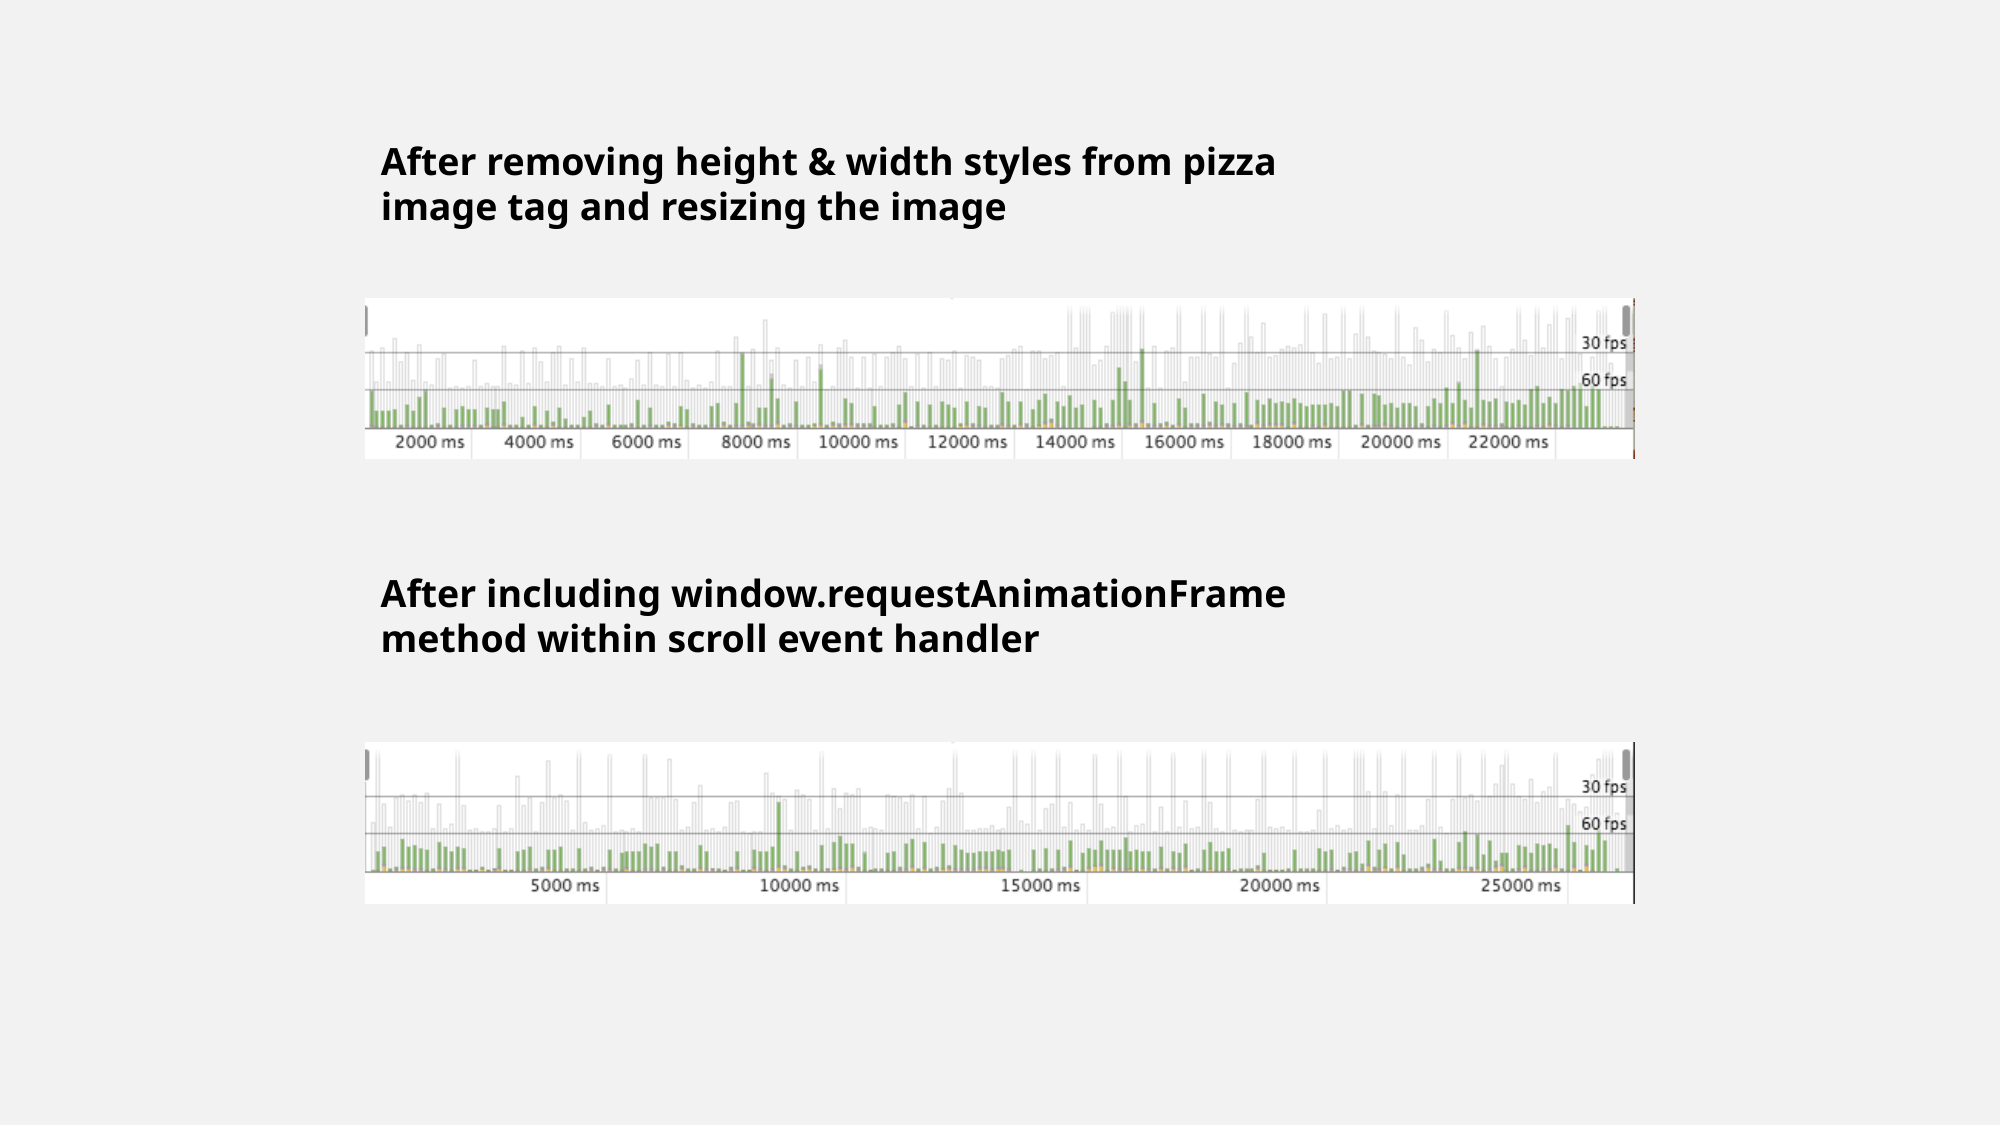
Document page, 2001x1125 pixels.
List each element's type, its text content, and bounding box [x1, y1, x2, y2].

text_box After removing height & width styles from pizza image tag and resizing the image [366, 130, 1366, 236]
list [365, 298, 1635, 459]
picture [365, 742, 1635, 904]
text_box After including window.requestAnimationFrame method within scroll event handler [365, 562, 1366, 668]
